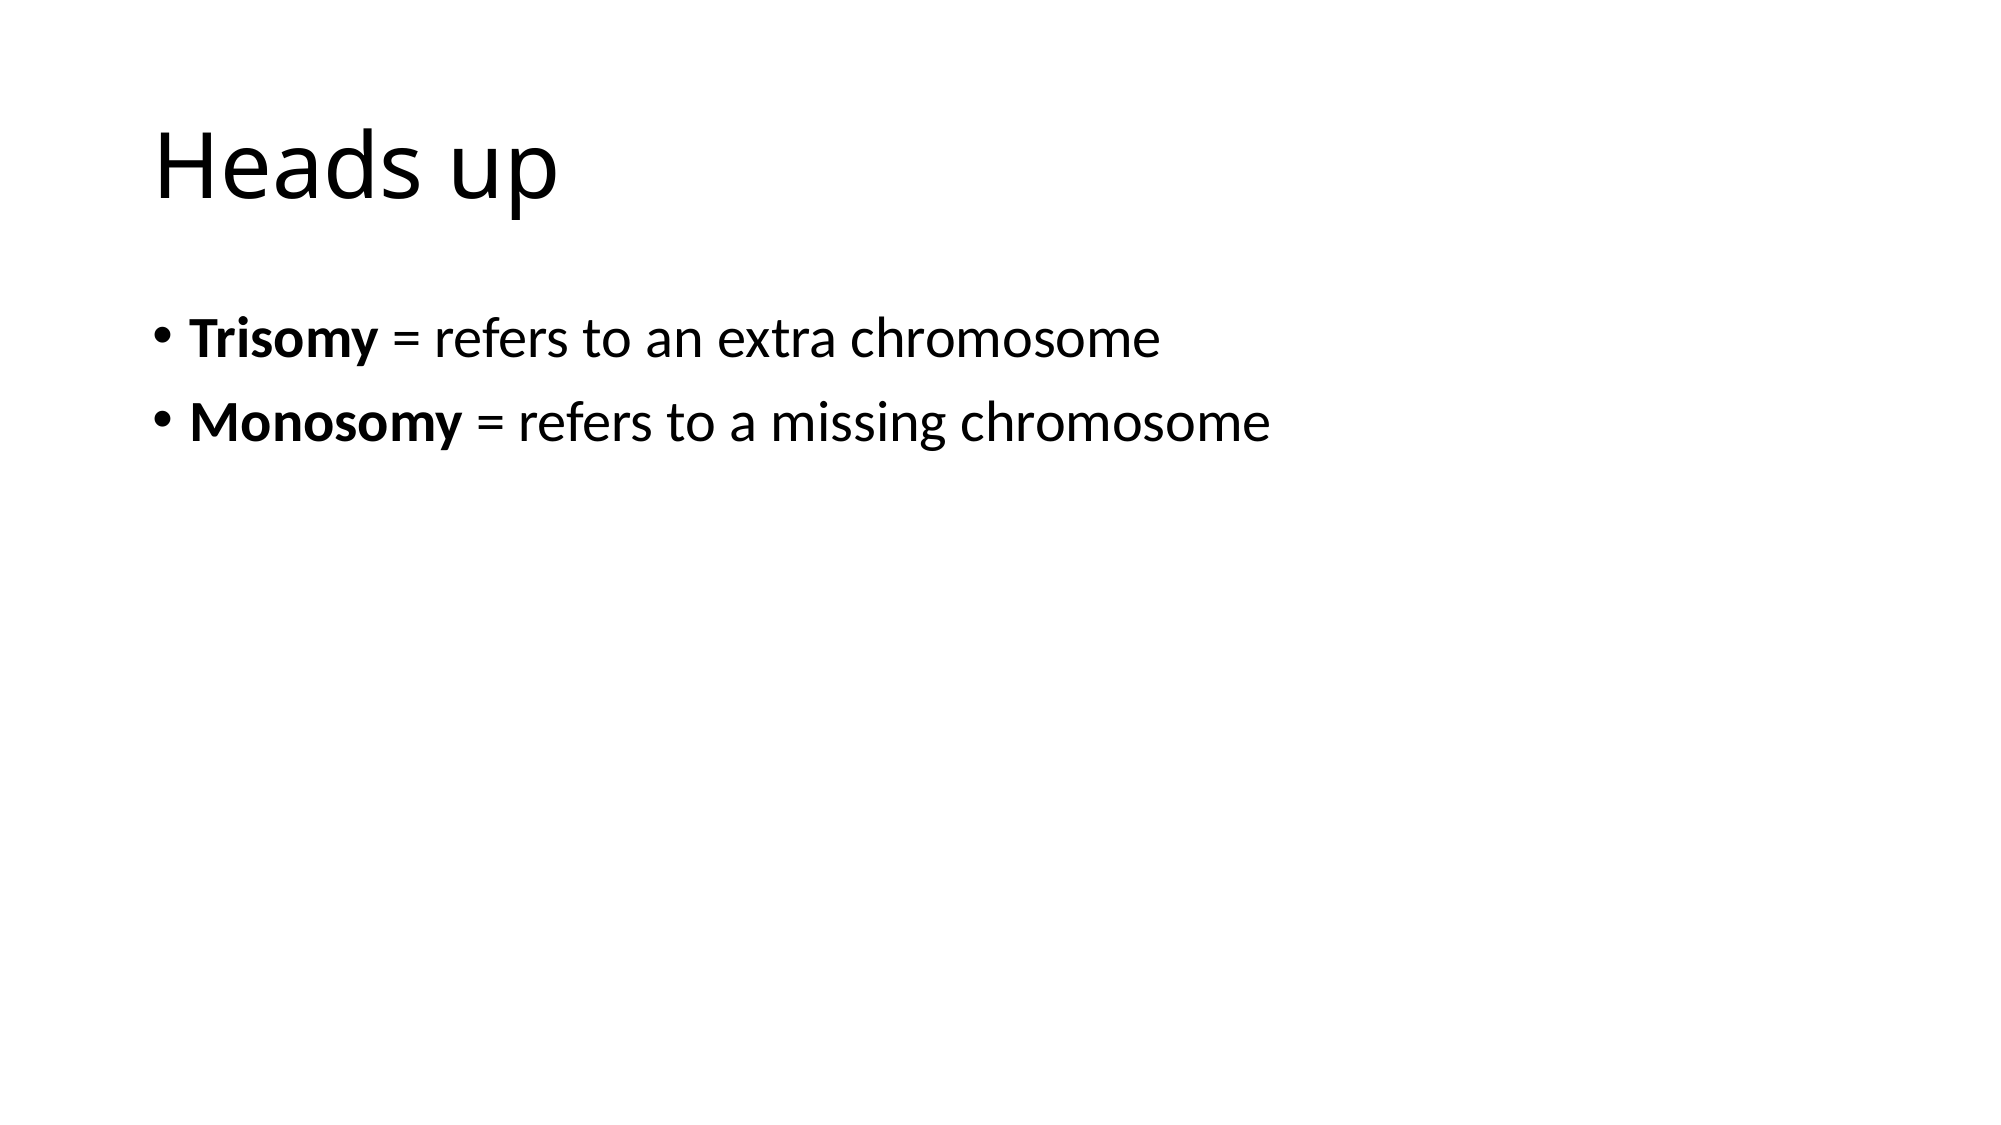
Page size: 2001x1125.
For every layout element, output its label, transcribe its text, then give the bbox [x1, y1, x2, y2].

title Heads up [137, 59, 1863, 278]
list Trisomy = refers to an extra chromosome Monosomy = refers to a missing chromosome [137, 299, 1863, 1014]
